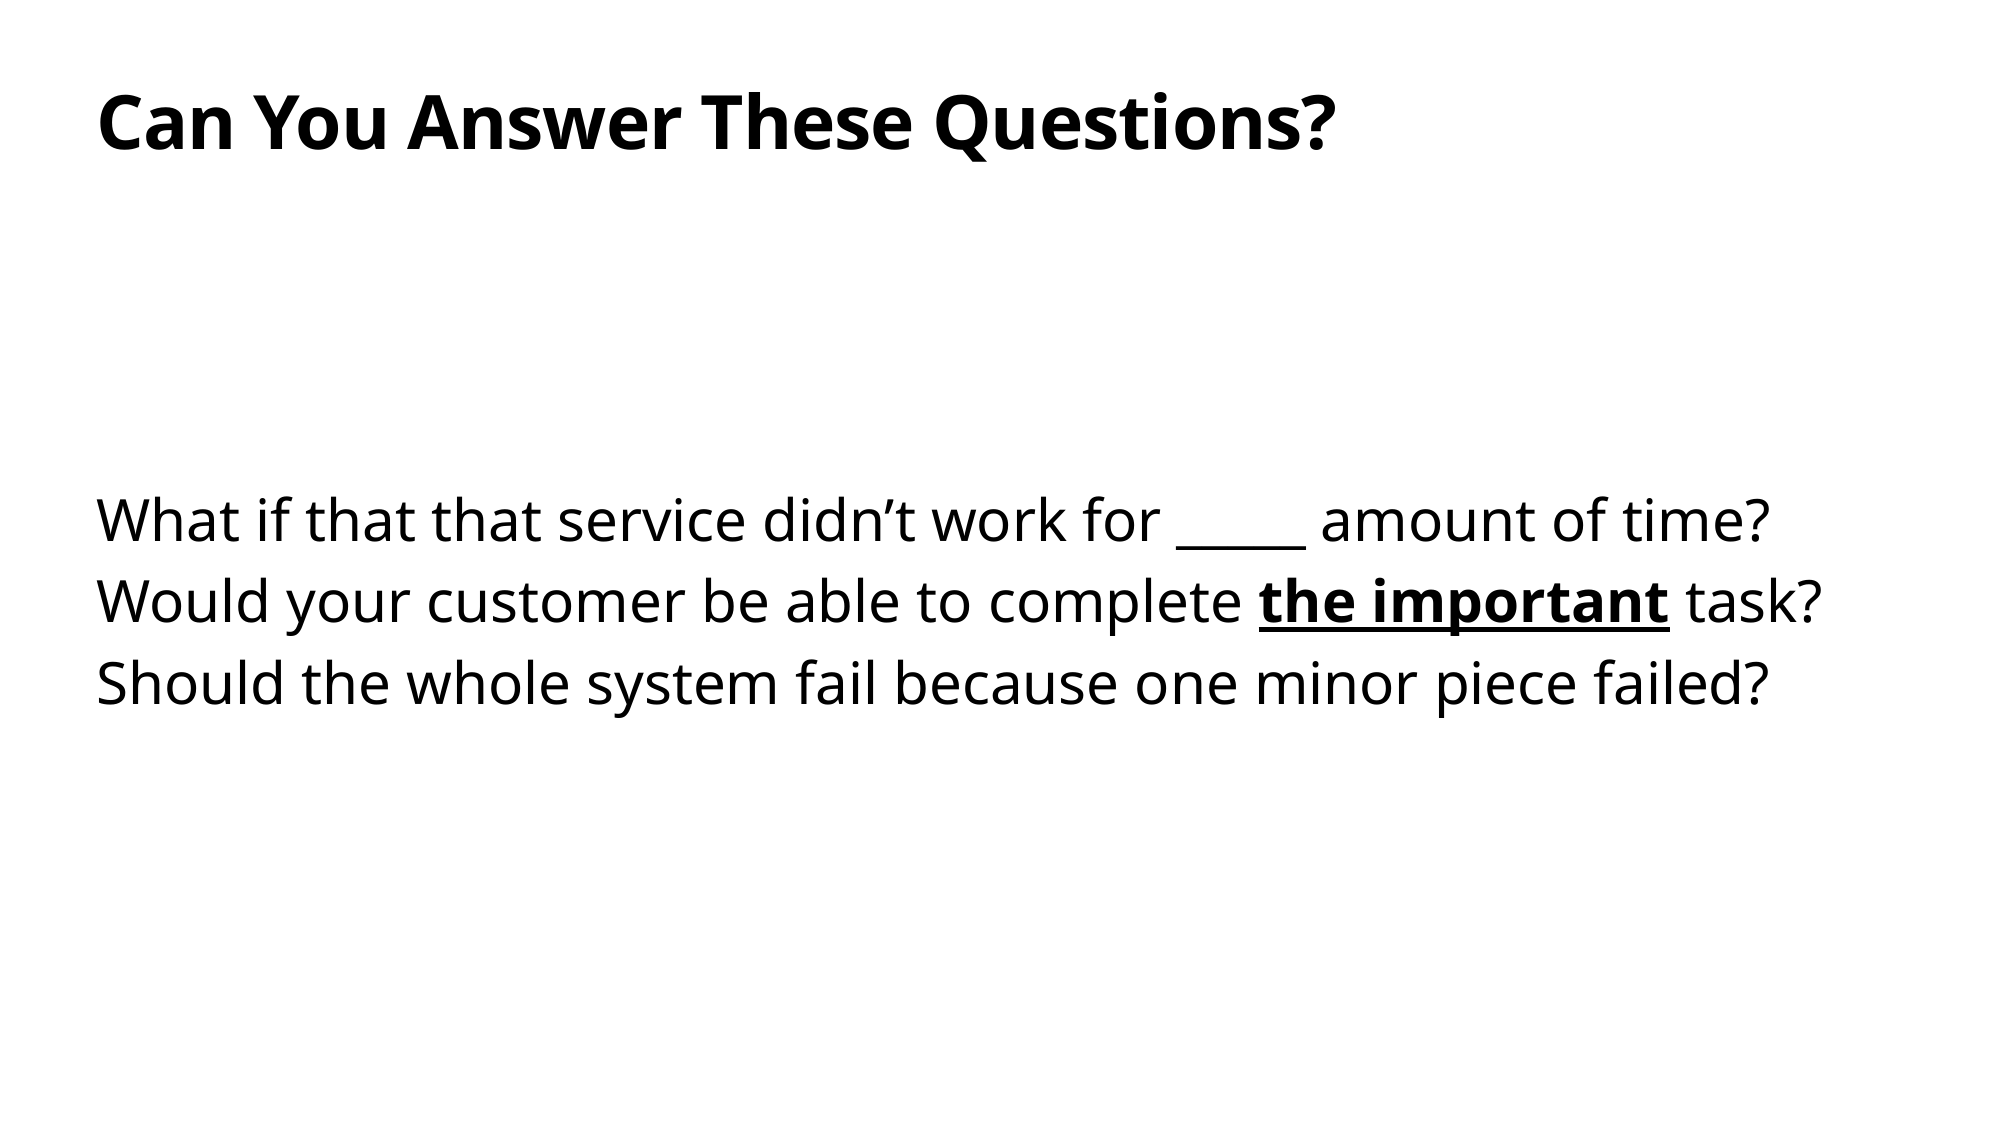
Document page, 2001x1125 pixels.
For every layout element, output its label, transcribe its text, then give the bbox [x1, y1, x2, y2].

title Can You Answer These Questions? [96, 75, 1904, 166]
list What if that that service didn’t work for _____ amount of time? Would your customer be able to complete the important task? Should the whole system fail because one minor piece failed? [96, 482, 1904, 724]
